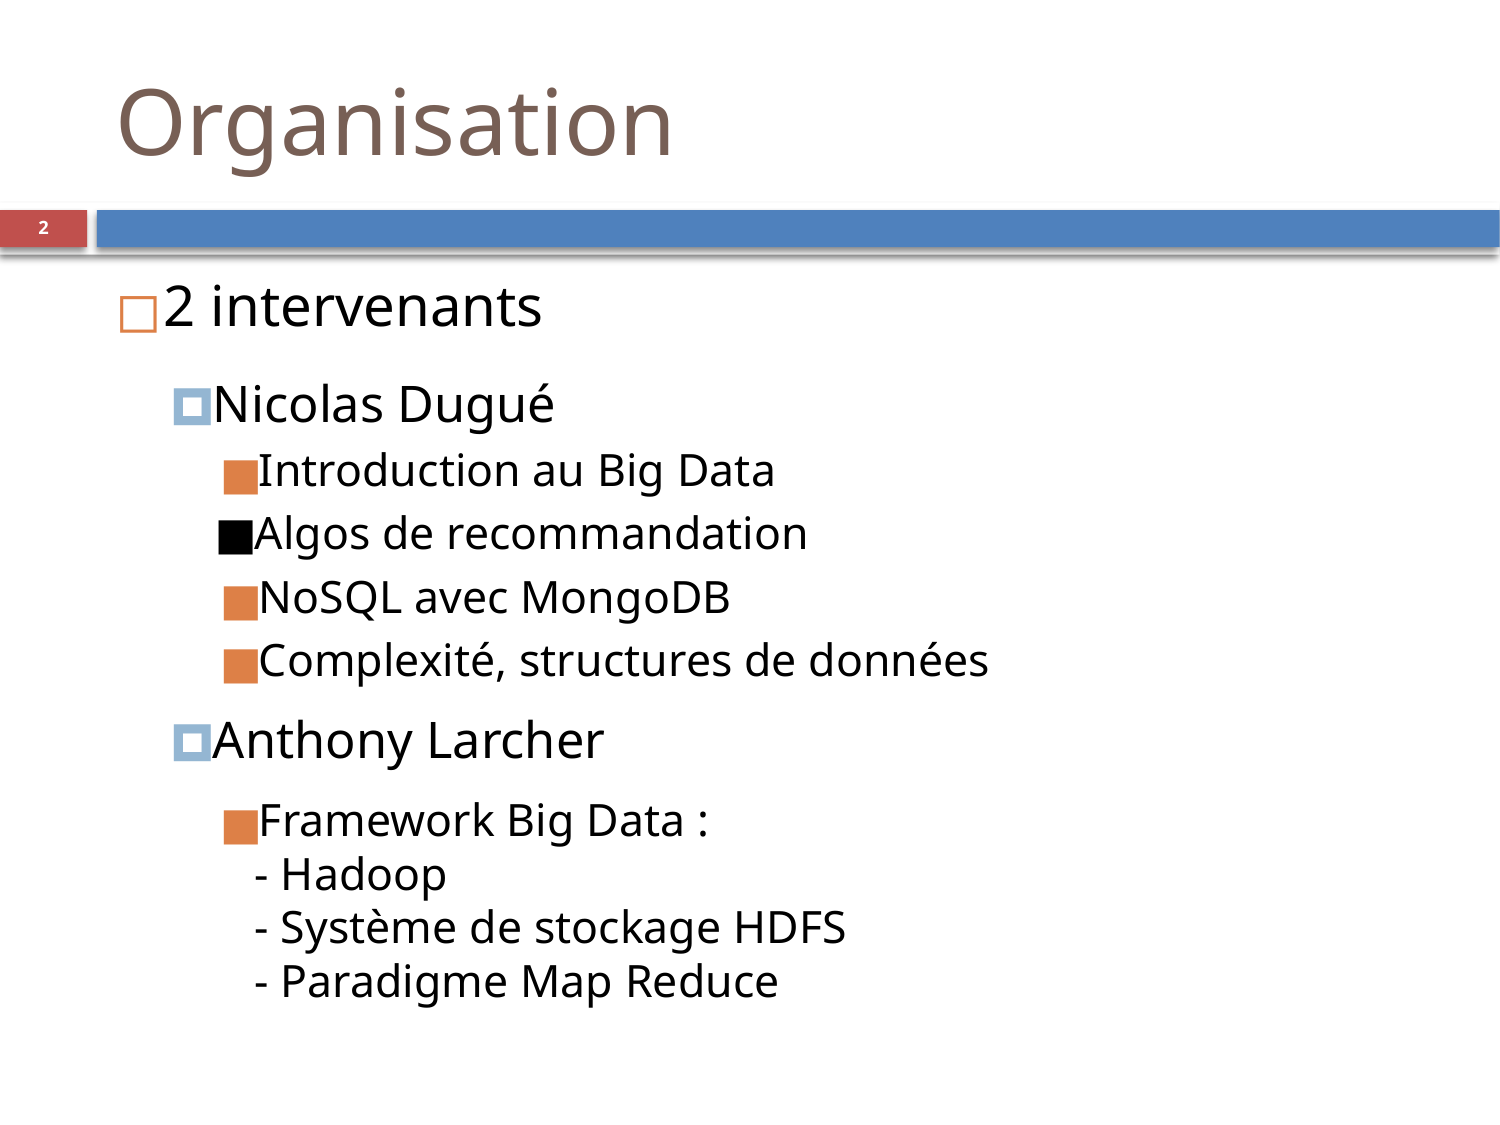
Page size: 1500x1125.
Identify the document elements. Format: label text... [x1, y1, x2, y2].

text_box ‹#› [0, 208, 88, 249]
text_box Organisation [100, 37, 1438, 200]
text_box 2 intervenants Nicolas Dugué Introduction au Big Data Algos de recommandation NoSQL avec MongoDB Complexité, structures de données Anthony Larcher Framework Big Data : - Hadoop - Système de stockage HDFS - Paradigme Map Reduce [100, 262, 1500, 1021]
